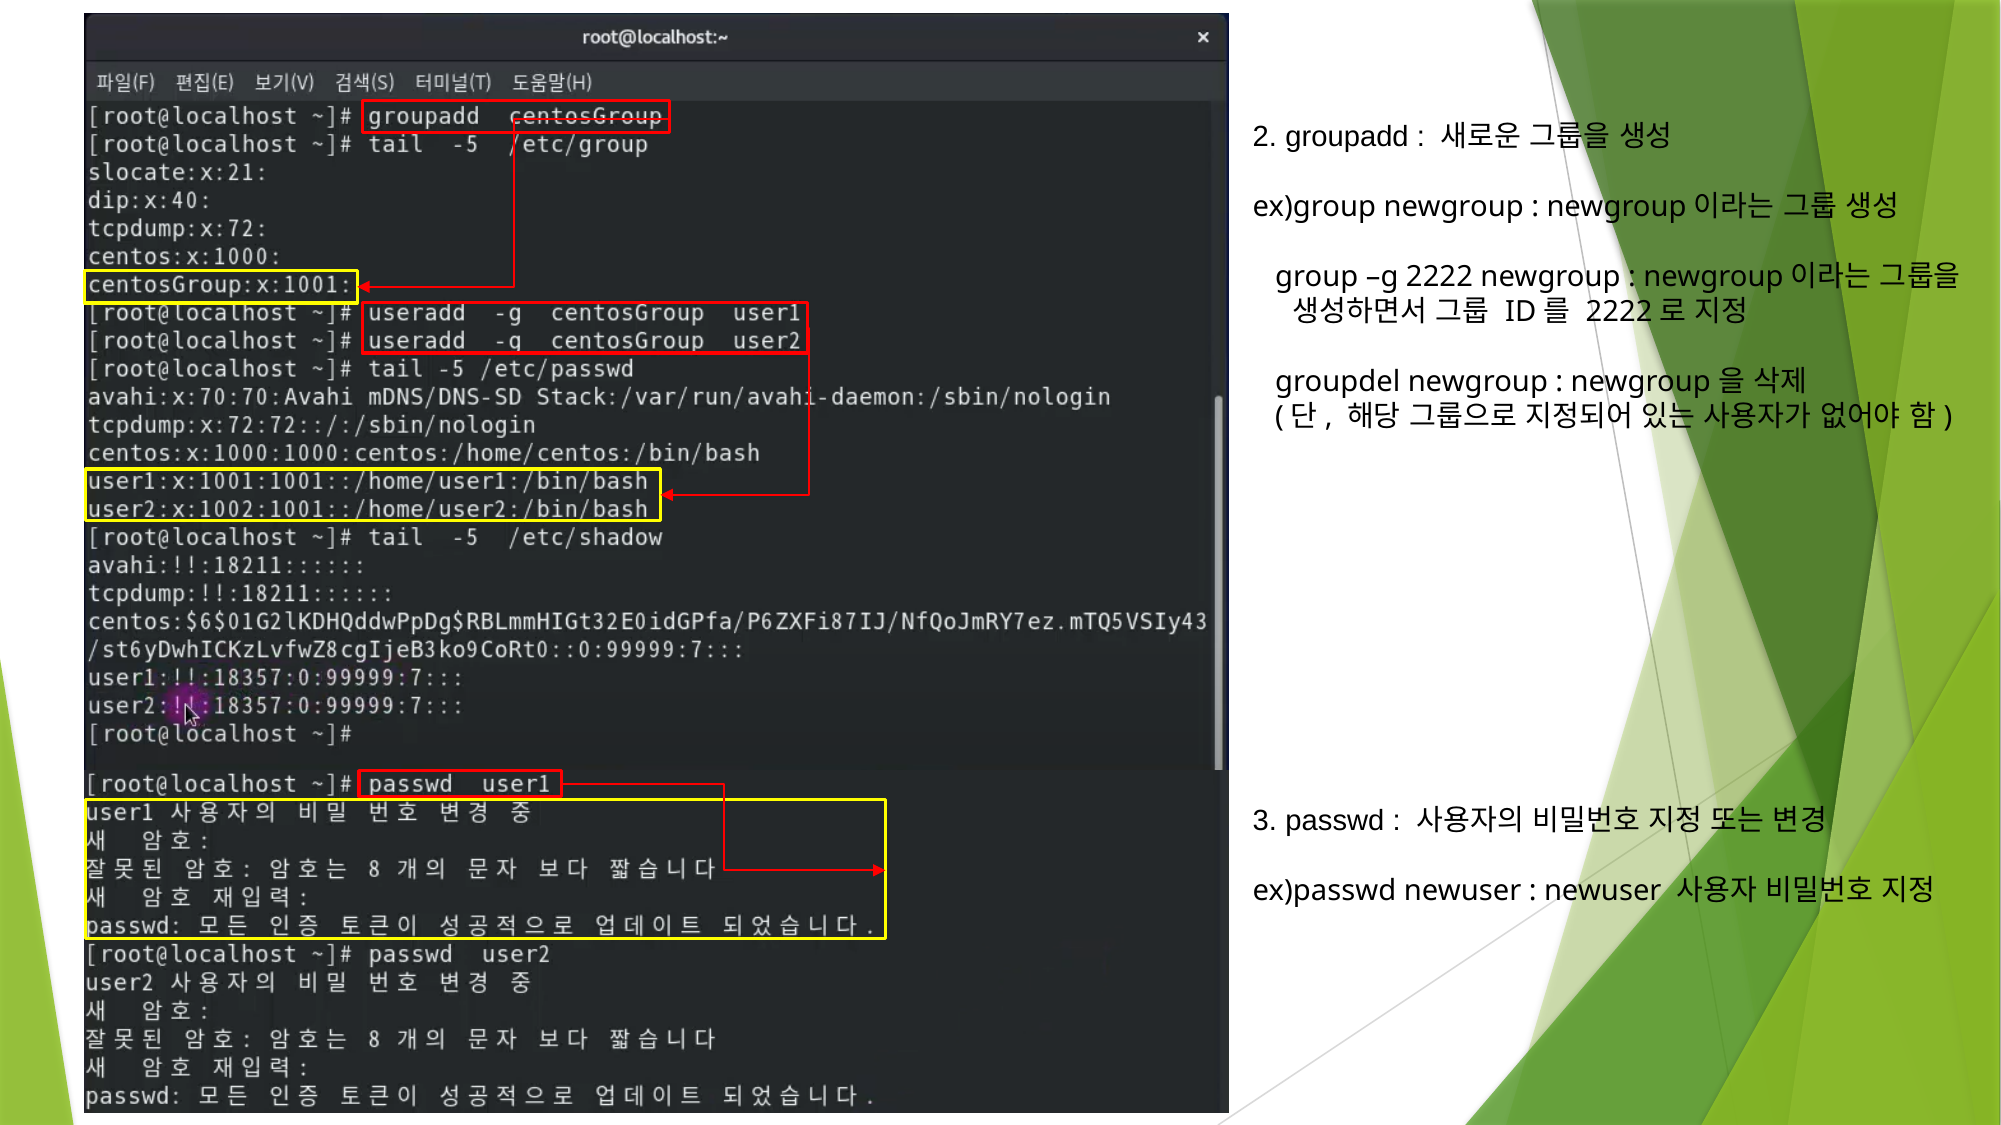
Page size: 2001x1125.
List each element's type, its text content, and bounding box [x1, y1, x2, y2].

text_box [659, 327, 808, 496]
picture [83, 13, 1229, 1114]
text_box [356, 118, 671, 288]
text_box 3. passwd : 사용자의 비밀번호 지정 또는 변경 ex)passwd newuser : newuser 사용자 비밀번호 지정 [1237, 794, 2000, 914]
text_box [561, 783, 886, 871]
text_box 2. groupadd : 새로운 그룹을 생성 ex)group newgroup : newgroup이라는 그룹 생성 group –g 2222 newgroup : newgroup이라는 그룹을 생성하면서 그룹 ID를 2222로 지정 groupdel newgroup : newgroup을 삭제 (단, 해당 그룹으로 지정되어 있는 사용자가 없어야 함) [1237, 110, 2000, 440]
